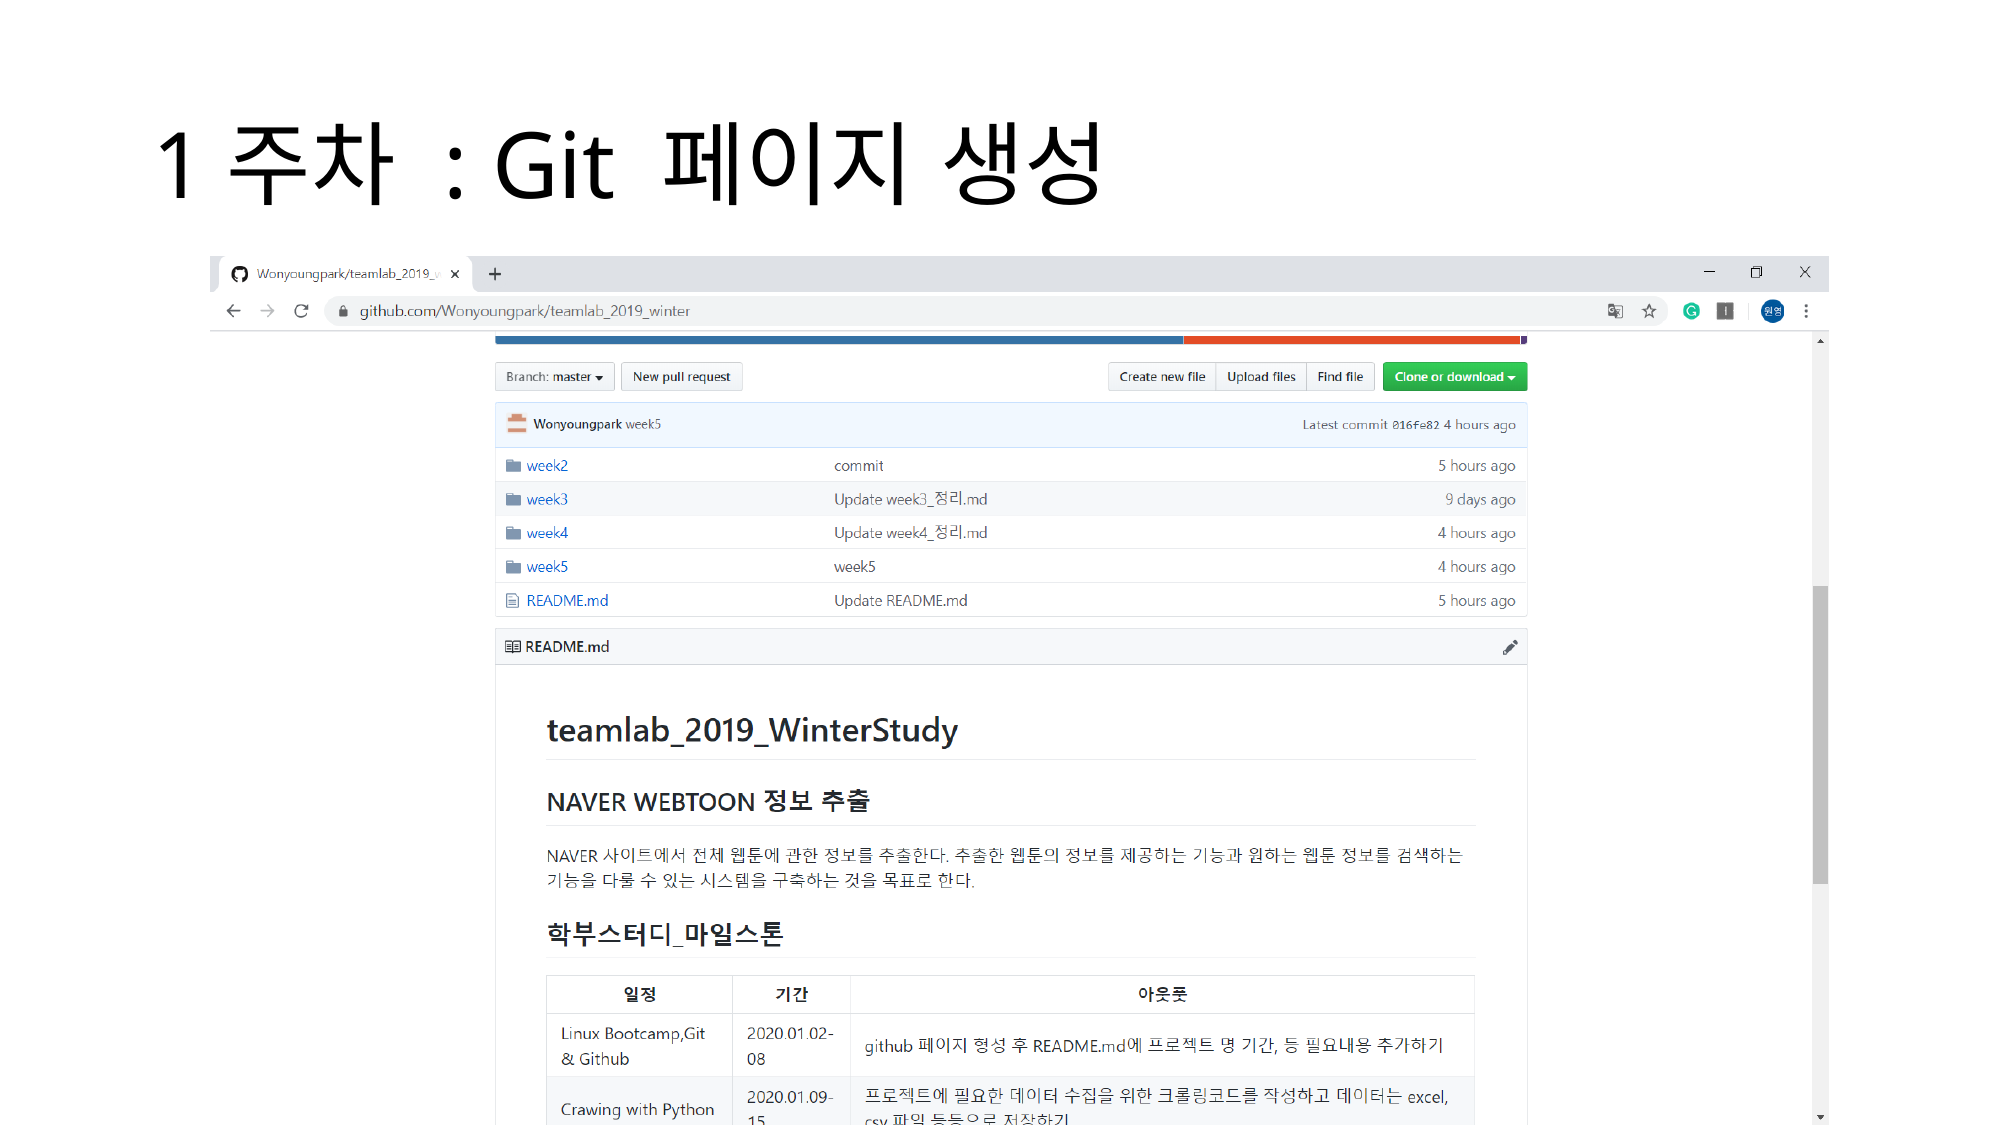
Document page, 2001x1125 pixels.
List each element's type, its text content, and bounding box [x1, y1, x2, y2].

title 1주차 : Git 페이지 생성 [137, 59, 1863, 278]
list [210, 256, 1829, 1125]
